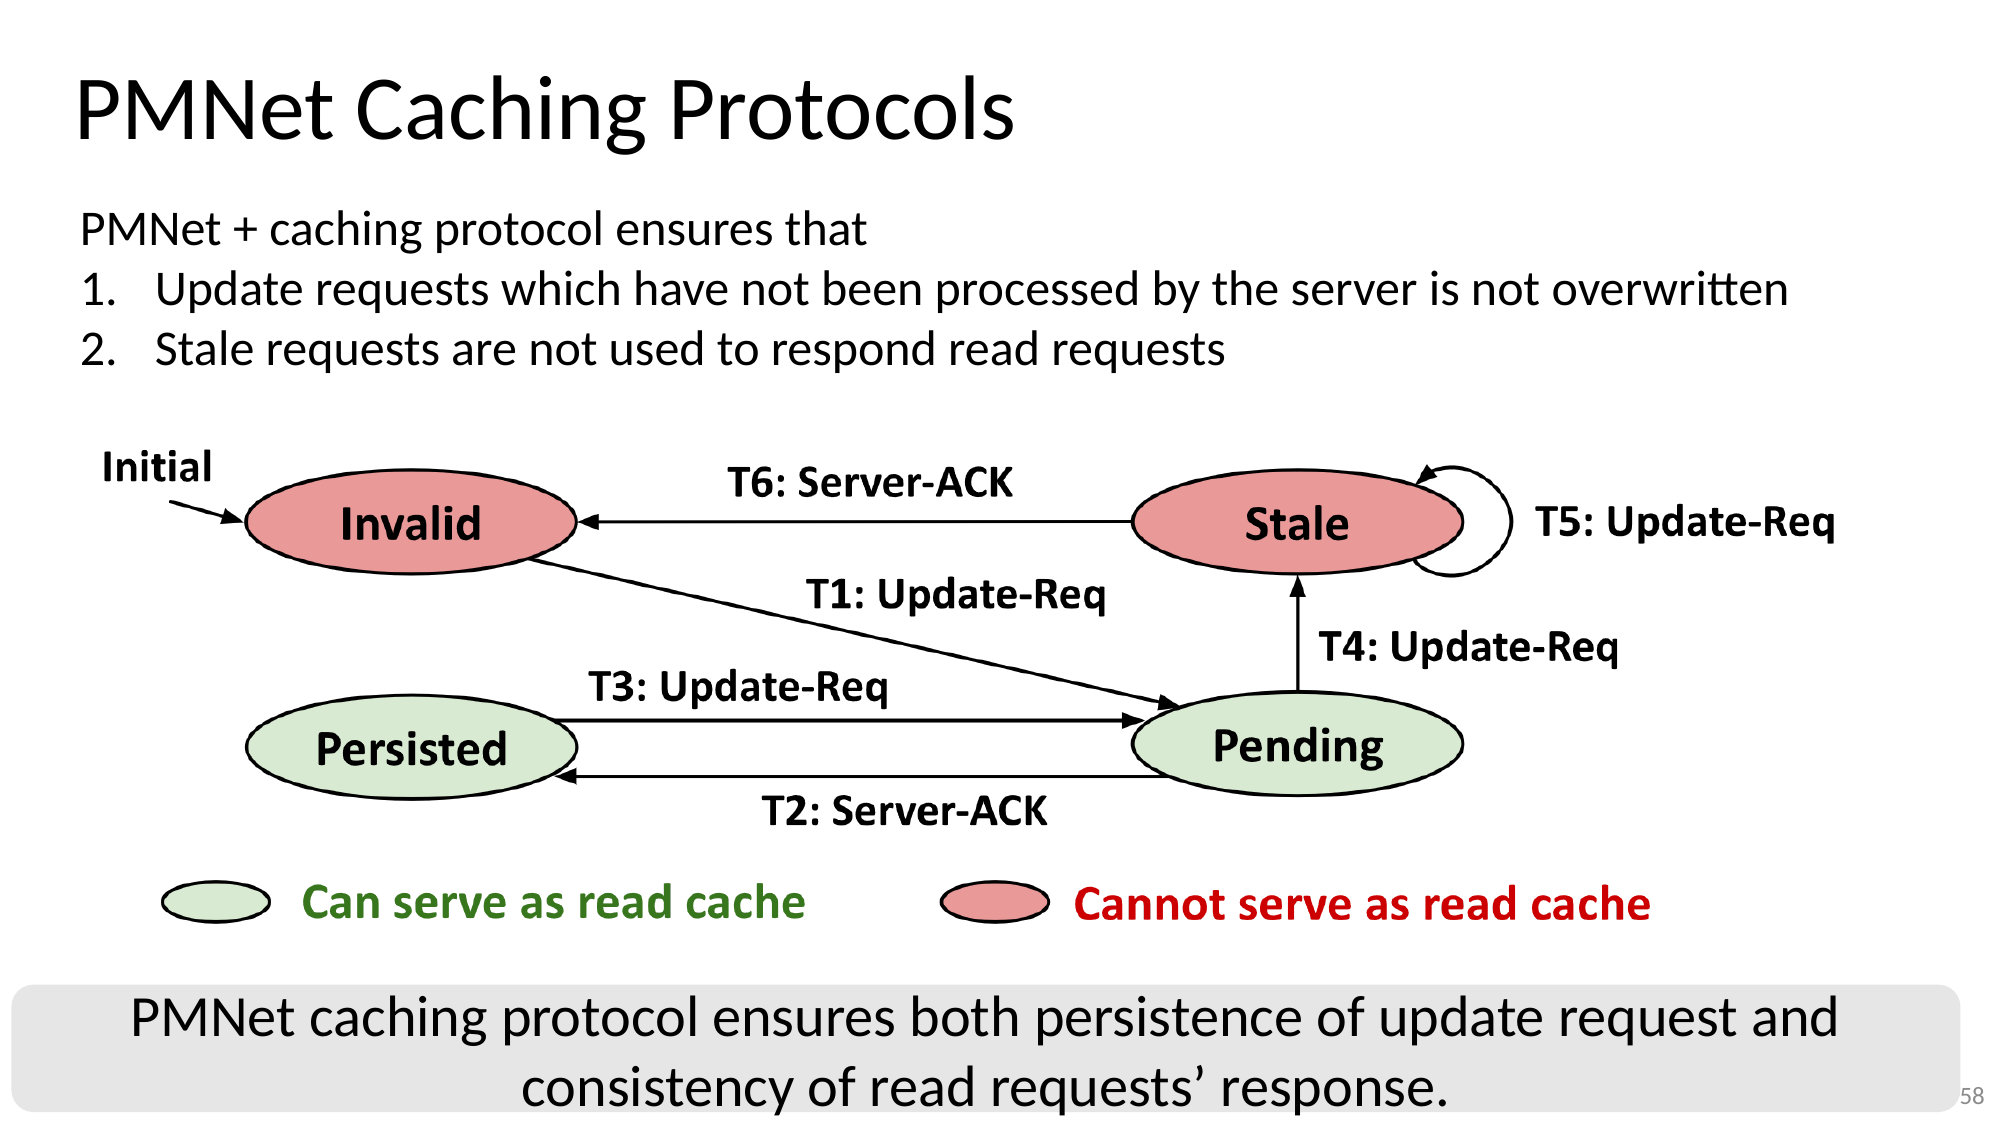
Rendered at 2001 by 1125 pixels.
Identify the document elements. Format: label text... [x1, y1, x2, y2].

title PMNet Caching Protocols [59, 0, 1785, 219]
text_box PMNet caching protocol ensures both persistence of update request and consistency of read requests’ response. [11, 984, 1961, 1113]
picture [81, 428, 1864, 928]
slide_number 58 [1550, 1065, 2000, 1125]
text_box PMNet + caching protocol ensures that Update requests which have not been processed by the server is not overwritten Stale requests are not used to respond read requests [64, 188, 1920, 384]
